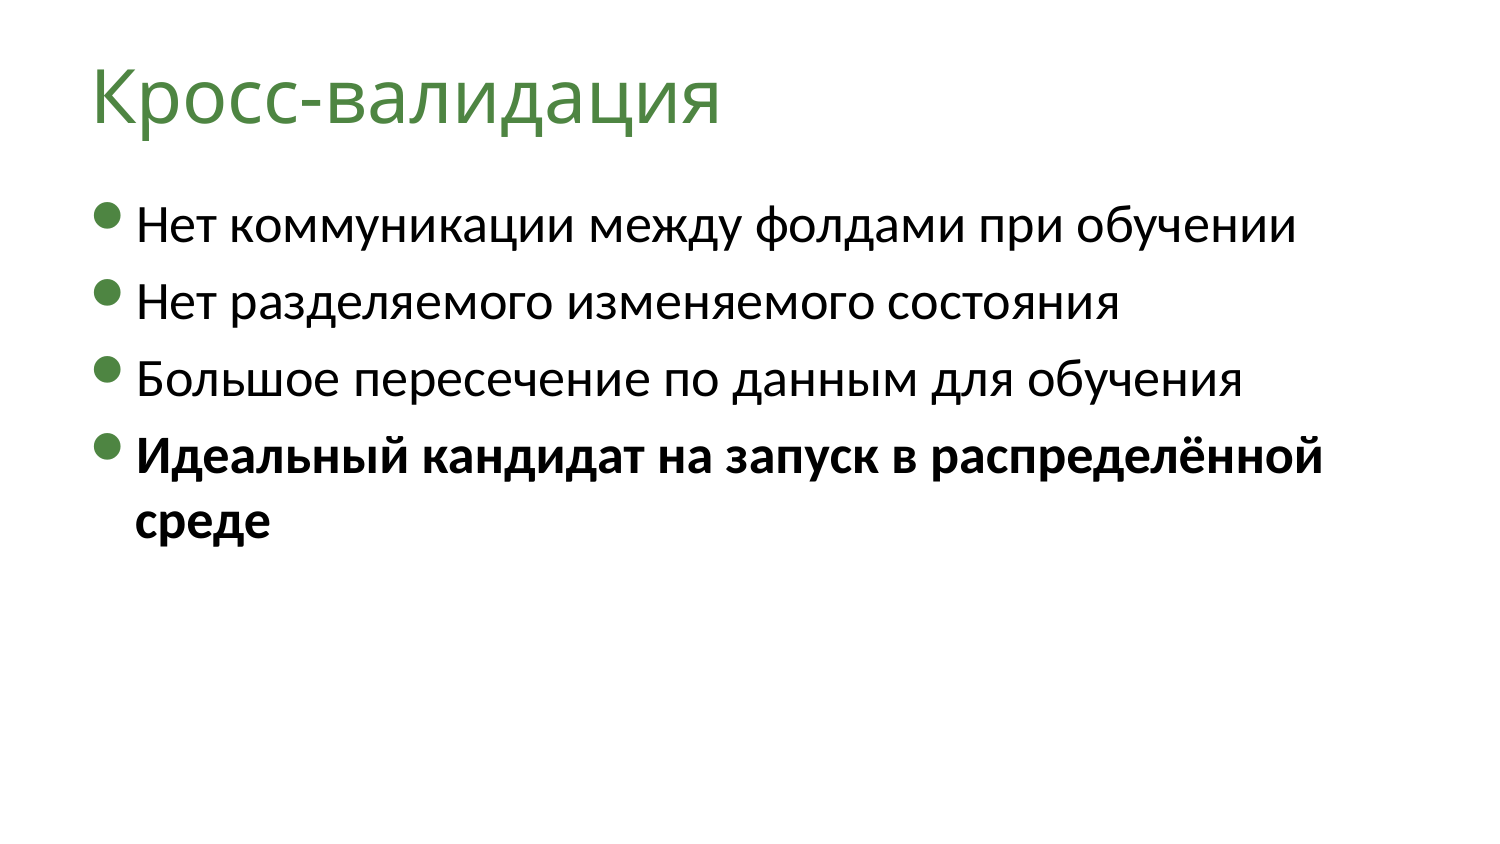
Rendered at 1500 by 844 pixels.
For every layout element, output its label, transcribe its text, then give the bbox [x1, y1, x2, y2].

list Нет коммуникации между фолдами при обучении Нет разделяемого изменяемого состояния Большое пересечение по данным для обучения Идеальный кандидат на запуск в распределённой среде [75, 181, 1425, 741]
title Кросс-валидация [75, 27, 1425, 154]
